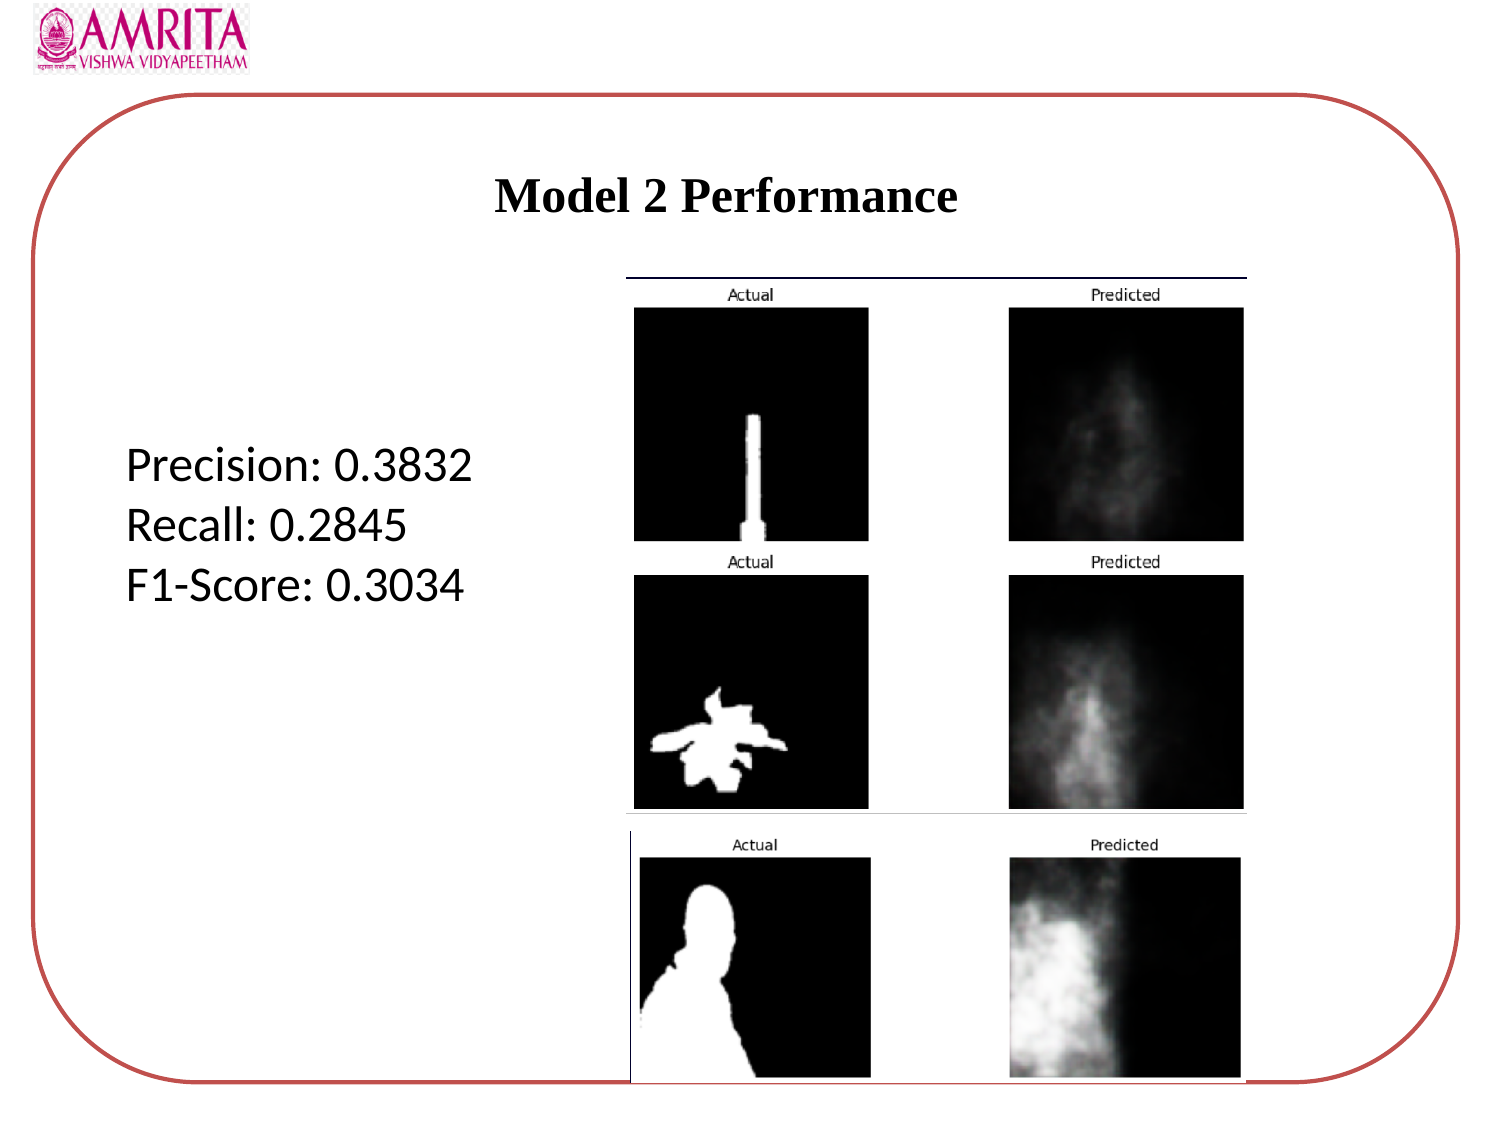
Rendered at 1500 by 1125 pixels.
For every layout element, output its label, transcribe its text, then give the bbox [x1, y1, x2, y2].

picture [626, 277, 1247, 814]
picture [629, 831, 1247, 1083]
text_box [30, 119, 1461, 1085]
picture [33, 2, 251, 76]
title Model 2 Performance [69, 0, 1384, 385]
text_box Precision: 0.3832 Recall: 0.2845 F1-Score: 0.3034 [110, 424, 561, 620]
